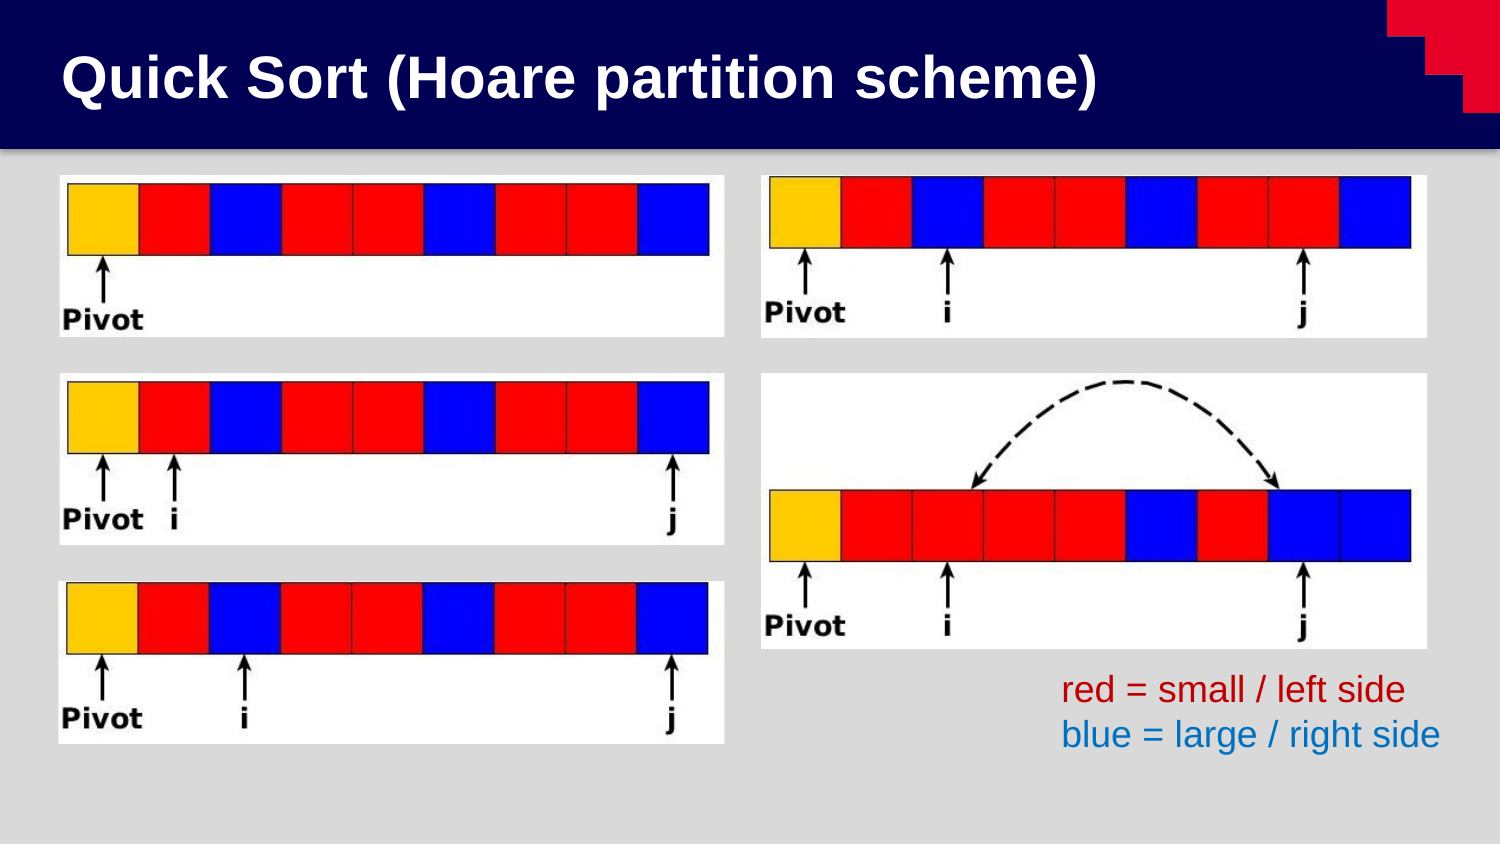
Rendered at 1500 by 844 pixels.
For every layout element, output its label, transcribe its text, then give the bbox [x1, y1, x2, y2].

text_box [761, 175, 1428, 338]
picture [1387, 0, 1500, 113]
text_box [58, 581, 725, 744]
text_box red = small / left side blue = large / right side [1046, 657, 1460, 763]
text_box [59, 373, 725, 545]
text_box [761, 373, 1428, 649]
title Quick Sort (Hoare partition scheme) [0, 0, 1356, 150]
text_box [59, 175, 725, 337]
